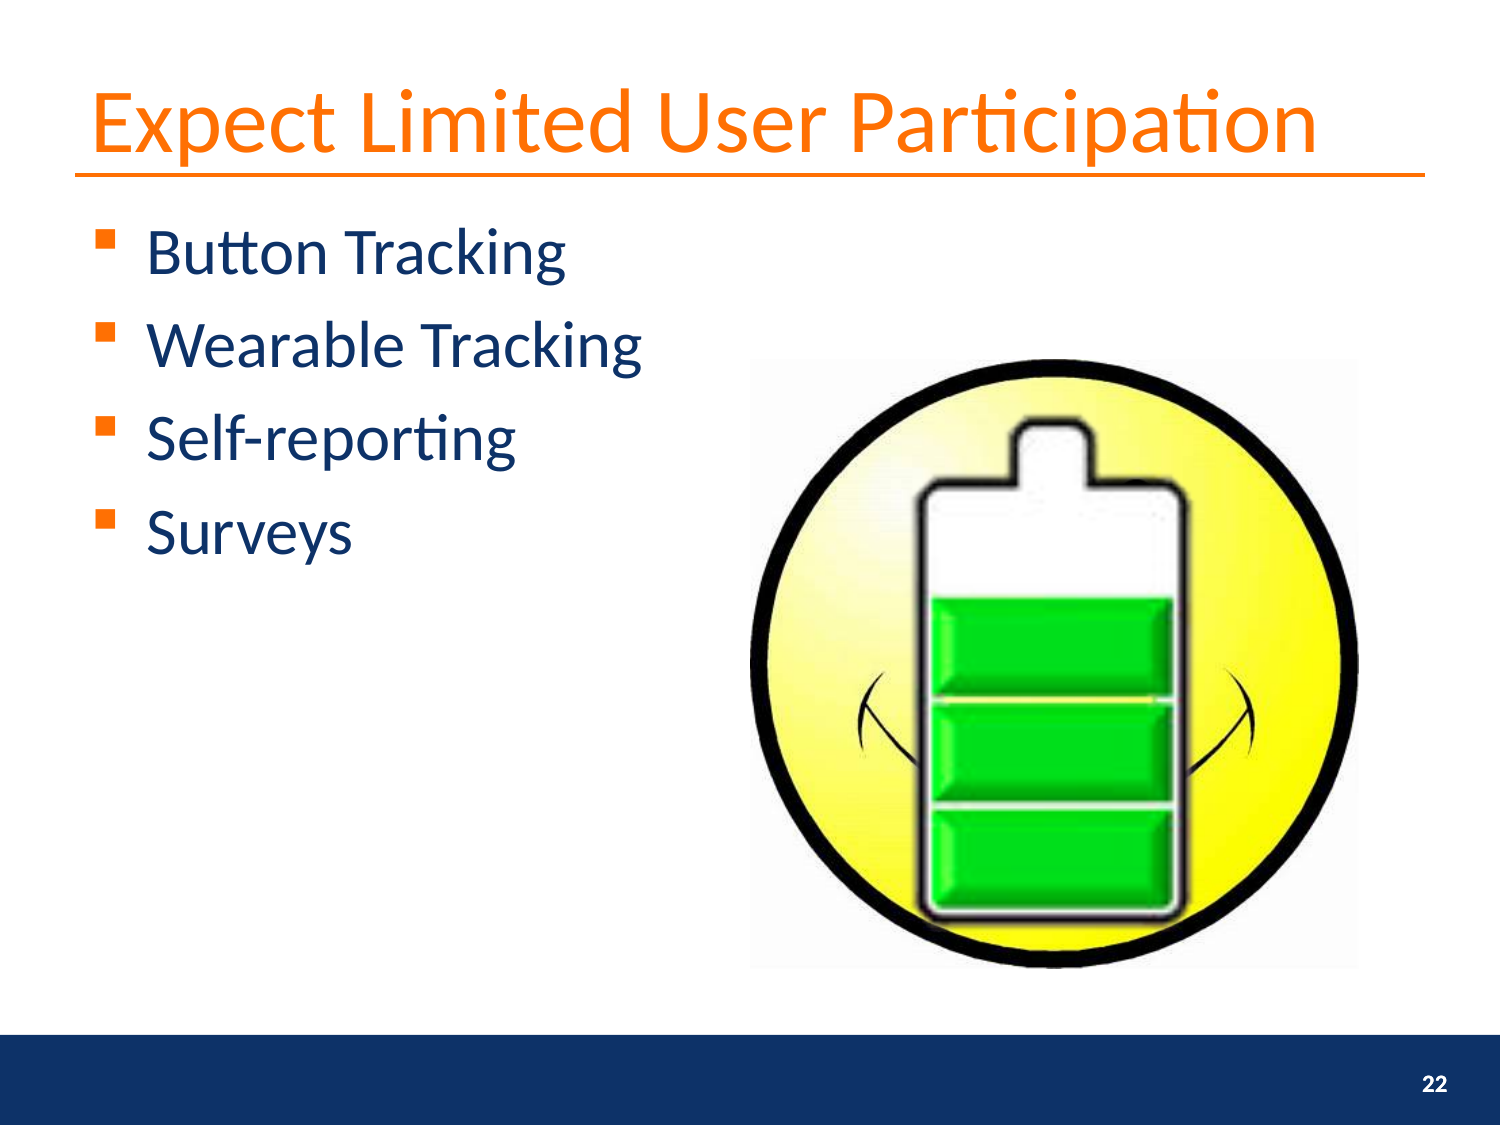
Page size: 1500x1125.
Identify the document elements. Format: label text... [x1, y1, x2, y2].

picture [704, 359, 1359, 1037]
text_box 22 [1112, 1052, 1463, 1113]
list Button Tracking Wearable Tracking Self-reporting Surveys [75, 200, 1011, 1005]
title Expect Limited User Participation [75, 45, 1425, 188]
